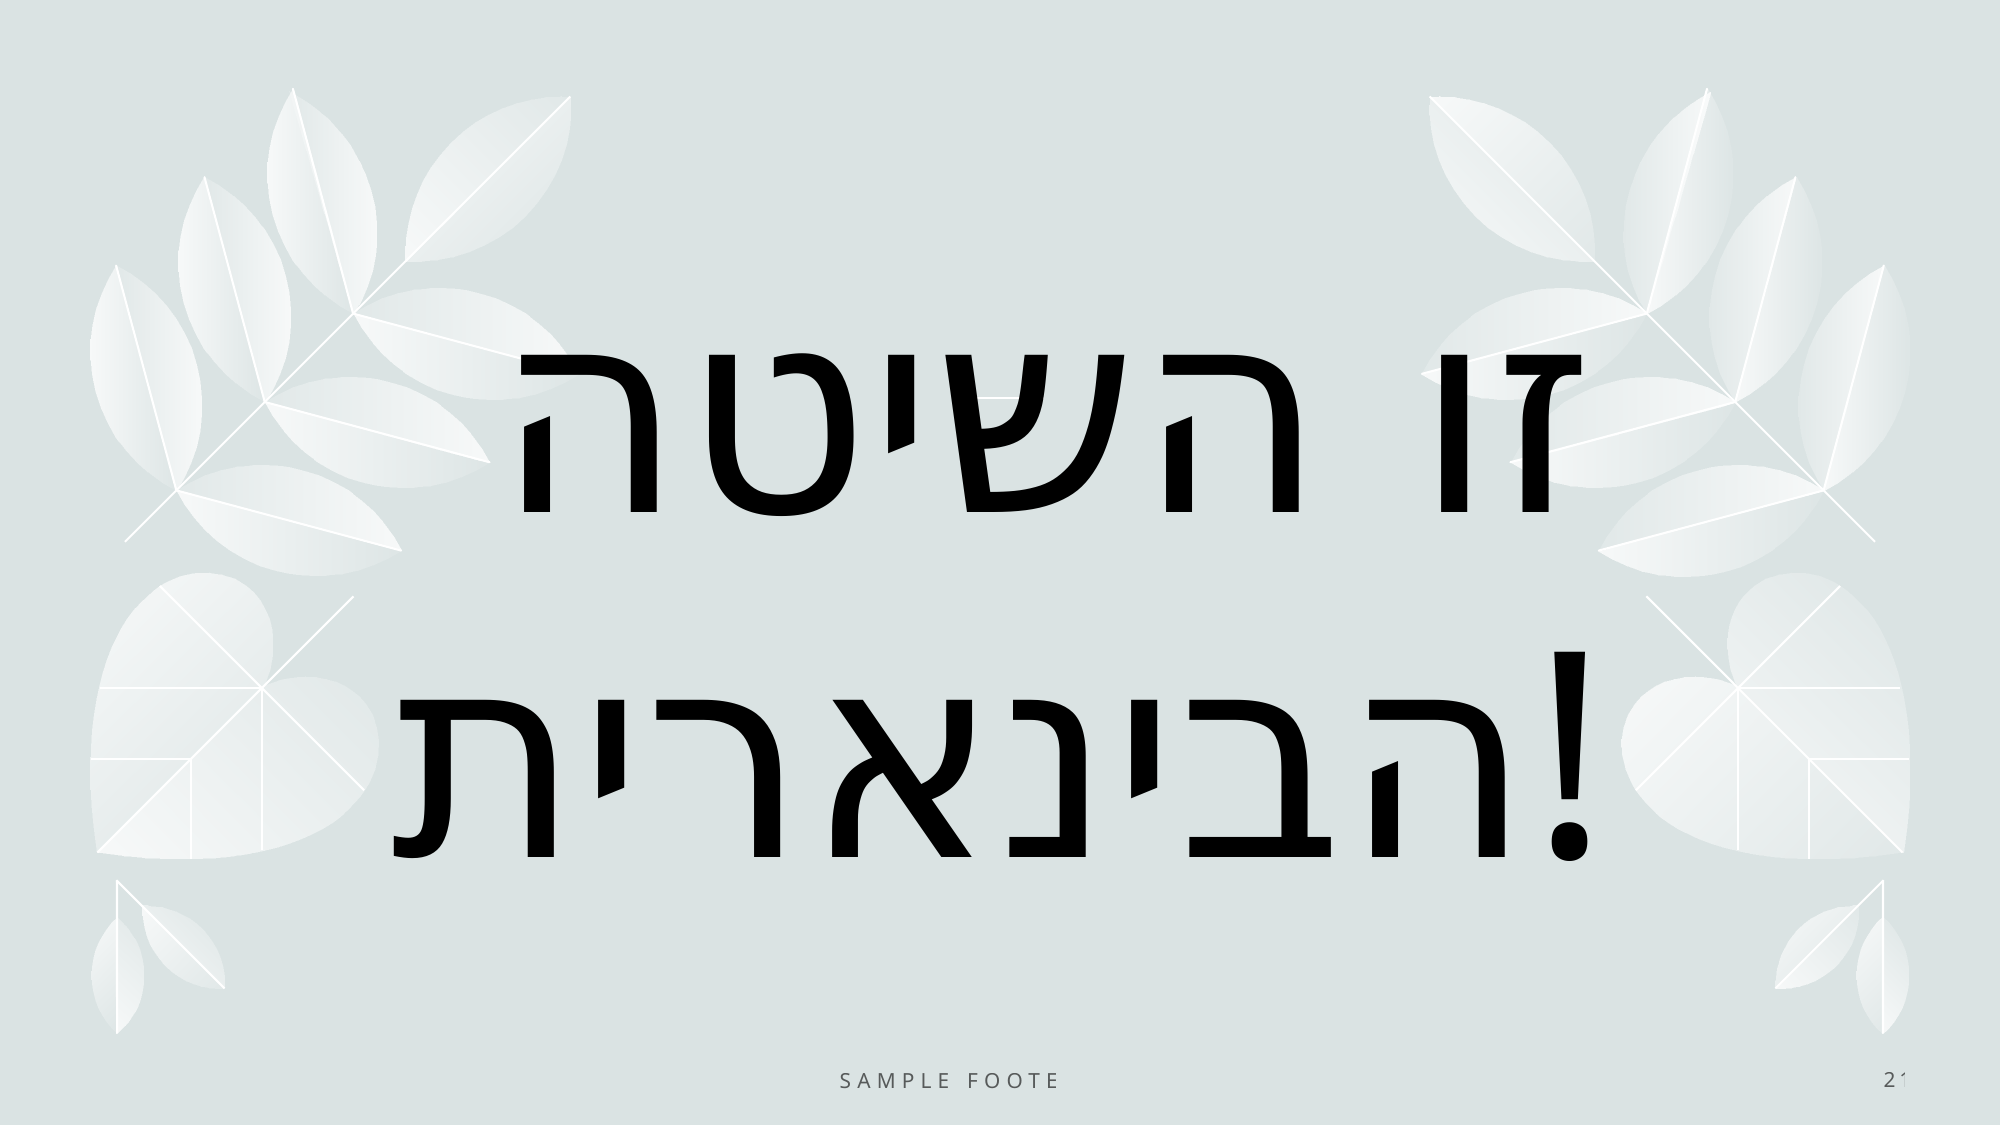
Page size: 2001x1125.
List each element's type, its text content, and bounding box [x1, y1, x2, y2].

slide_number 21 [1637, 1042, 1927, 1119]
footer Sample Footer Text [451, 1042, 1549, 1119]
title זו השיטה הבינארית! [355, 141, 1645, 923]
